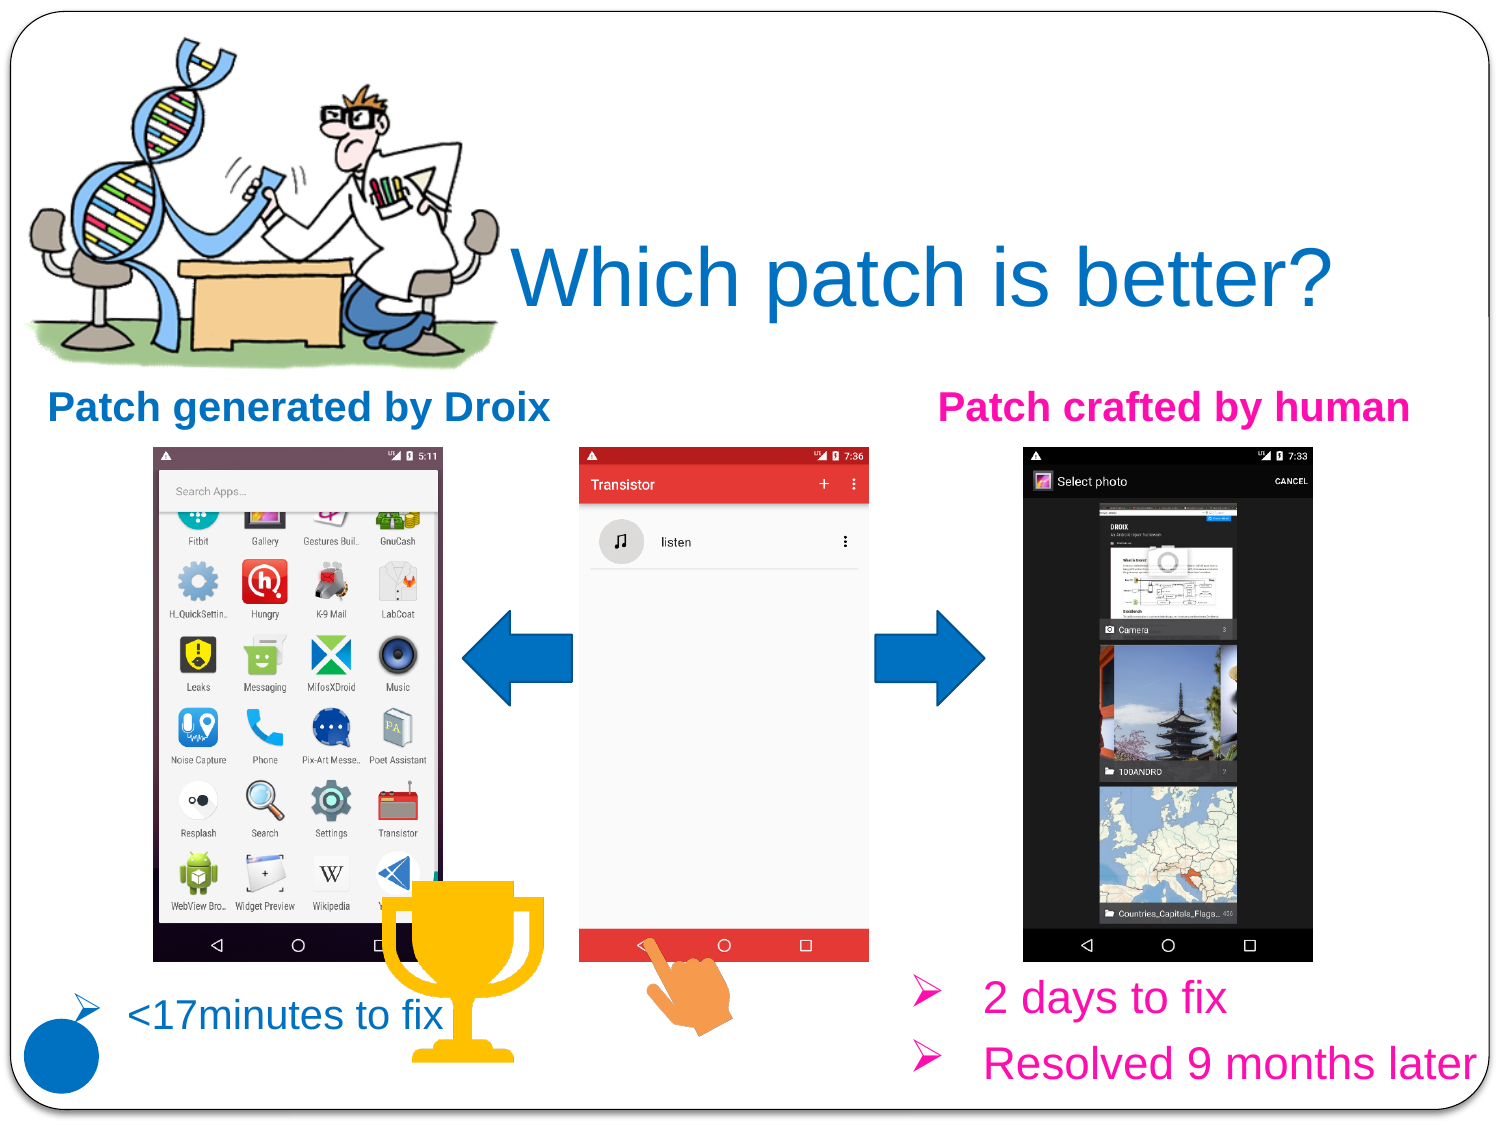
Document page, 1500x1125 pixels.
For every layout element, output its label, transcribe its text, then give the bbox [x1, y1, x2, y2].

picture [23, 36, 500, 371]
list Patch crafted by human [871, 301, 1477, 438]
slide_number [23, 1018, 99, 1094]
picture [351, 861, 573, 1082]
picture [578, 447, 869, 1067]
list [1022, 447, 1313, 962]
text_box [874, 610, 986, 707]
title Which patch is better? [505, 125, 1446, 338]
text_box <17minutes to fix [0, 911, 346, 1047]
list Patch generated by Droix [0, 301, 602, 439]
text_box 2 days to fix Resolved 9 months later [894, 961, 1499, 1097]
text_box [461, 609, 573, 707]
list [153, 447, 443, 962]
